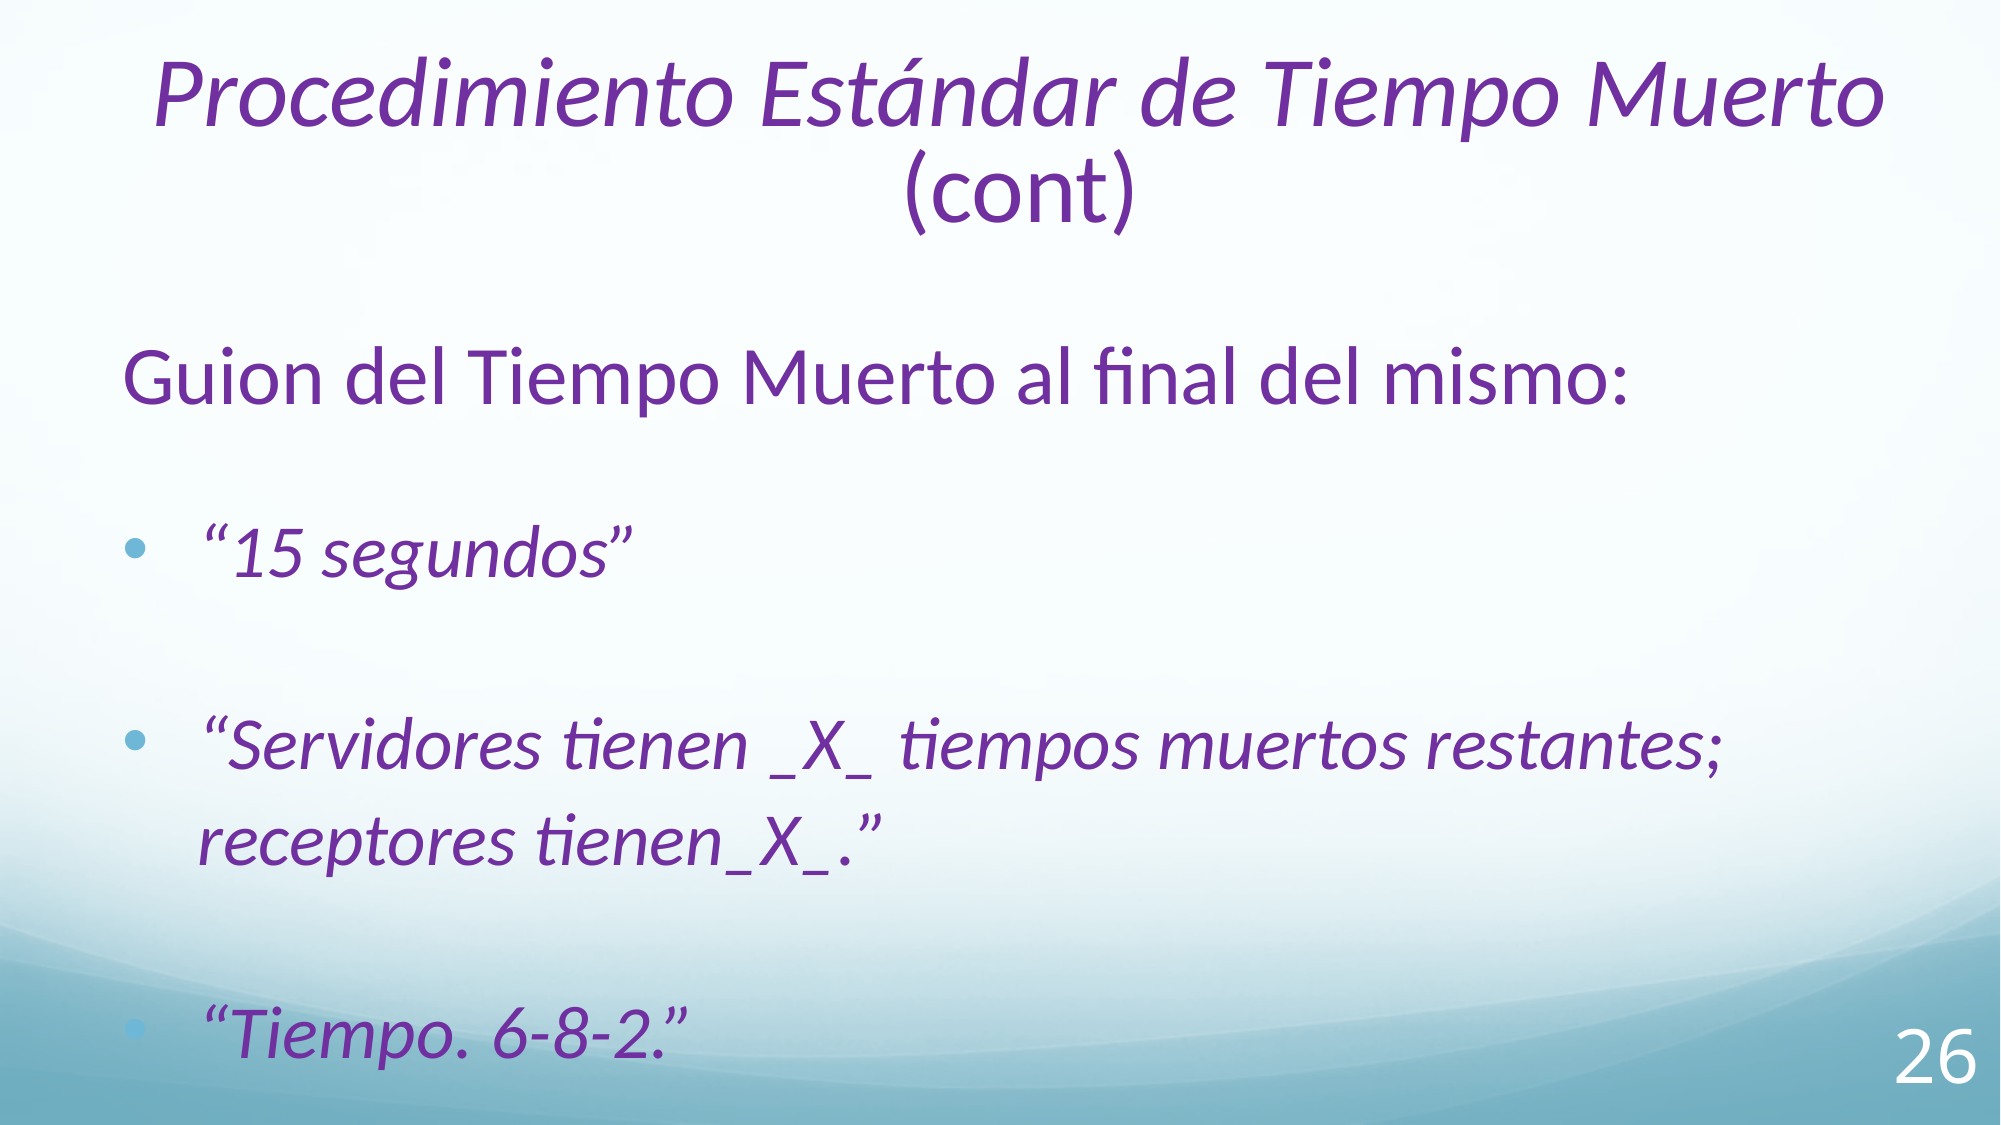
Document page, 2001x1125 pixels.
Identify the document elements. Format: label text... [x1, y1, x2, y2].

slide_number 26 [1843, 725, 1987, 1125]
list Procedimiento Estándar de Tiempo Muerto (cont) Guion del Tiempo Muerto al final del mismo: “15 segundos” “Servidores tienen _X_ tiempos muertos restantes; receptores tienen_X_.” “Tiempo. 6-8-2.” [114, 42, 1925, 1125]
picture [0, 0, 2001, 1125]
